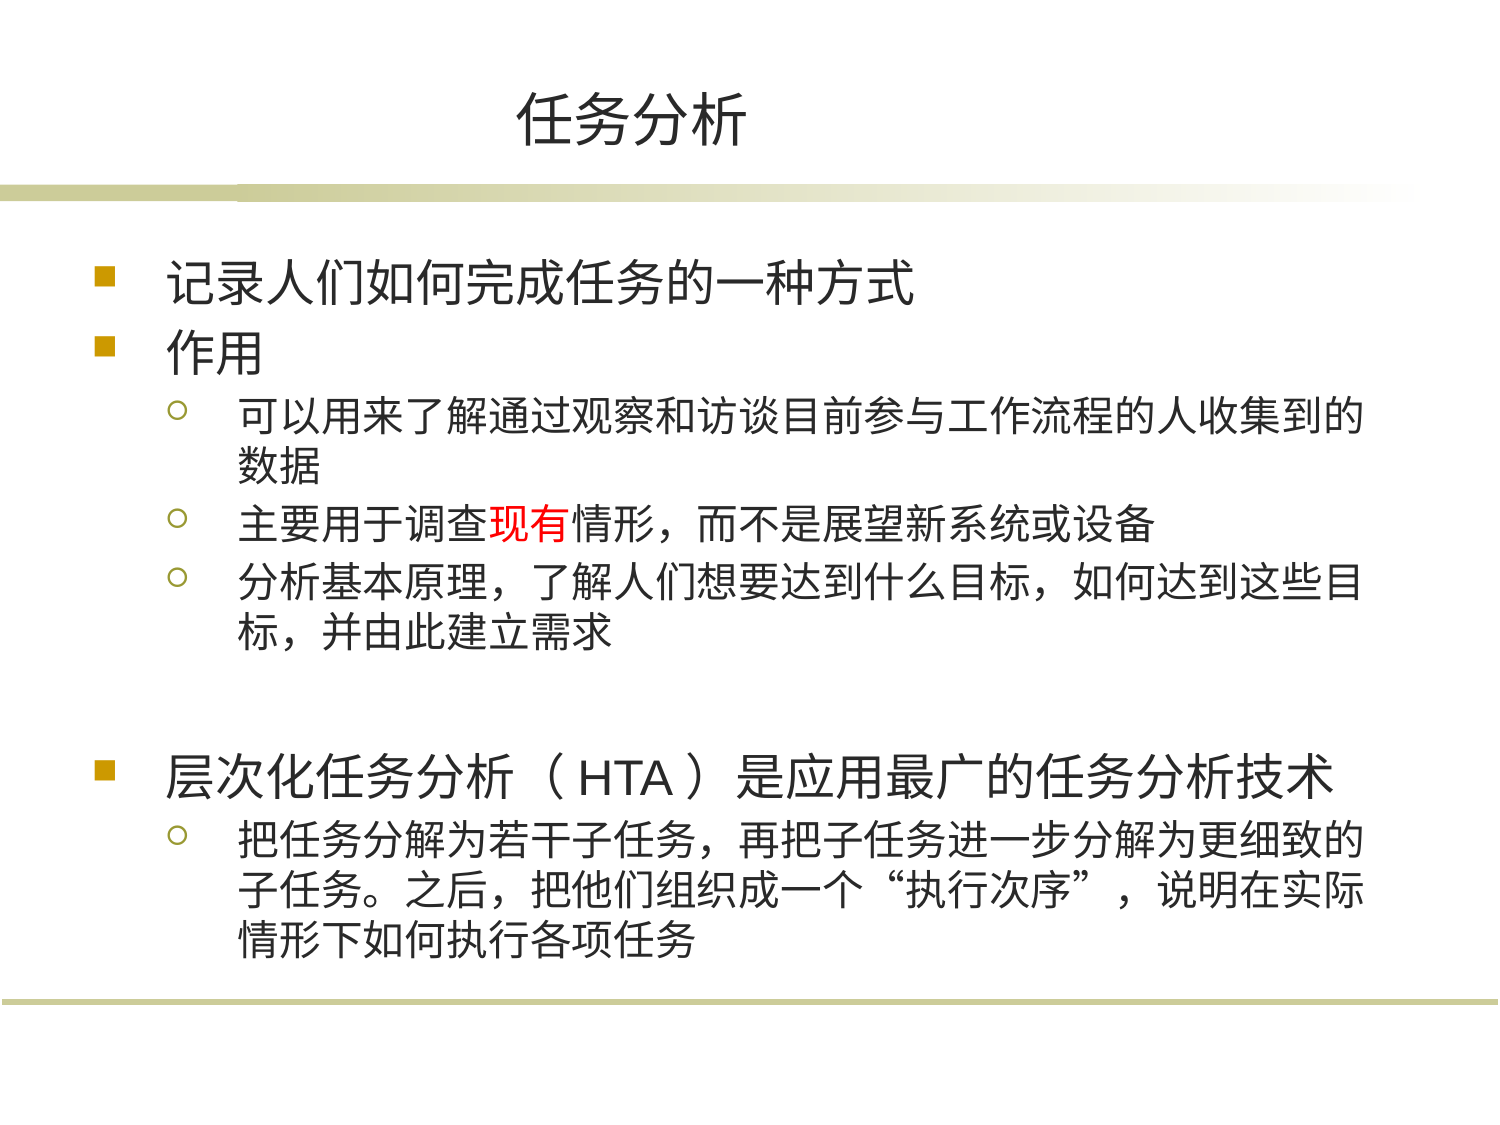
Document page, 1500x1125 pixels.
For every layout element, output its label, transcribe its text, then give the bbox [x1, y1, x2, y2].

picture [2, 999, 1498, 1005]
title 任务分析 [170, 66, 1093, 162]
list 记录人们如何完成任务的一种方式 作用 可以用来了解通过观察和访谈目前参与工作流程的人收集到的数据 主要用于调查现有情形，而不是展望新系统或设备 分析基本原理，了解人们想要达到什么目标，如何达到这些目标，并由此建立需求 层次化任务分析（HTA）是应用最广的任务分析技术 把任务分解为若干子任务，再把子任务进一步分解为更细致的子任务。之后，把他们组织成一个“执行次序”，说明在实际情形下如何执行各项任务 [76, 243, 1413, 965]
